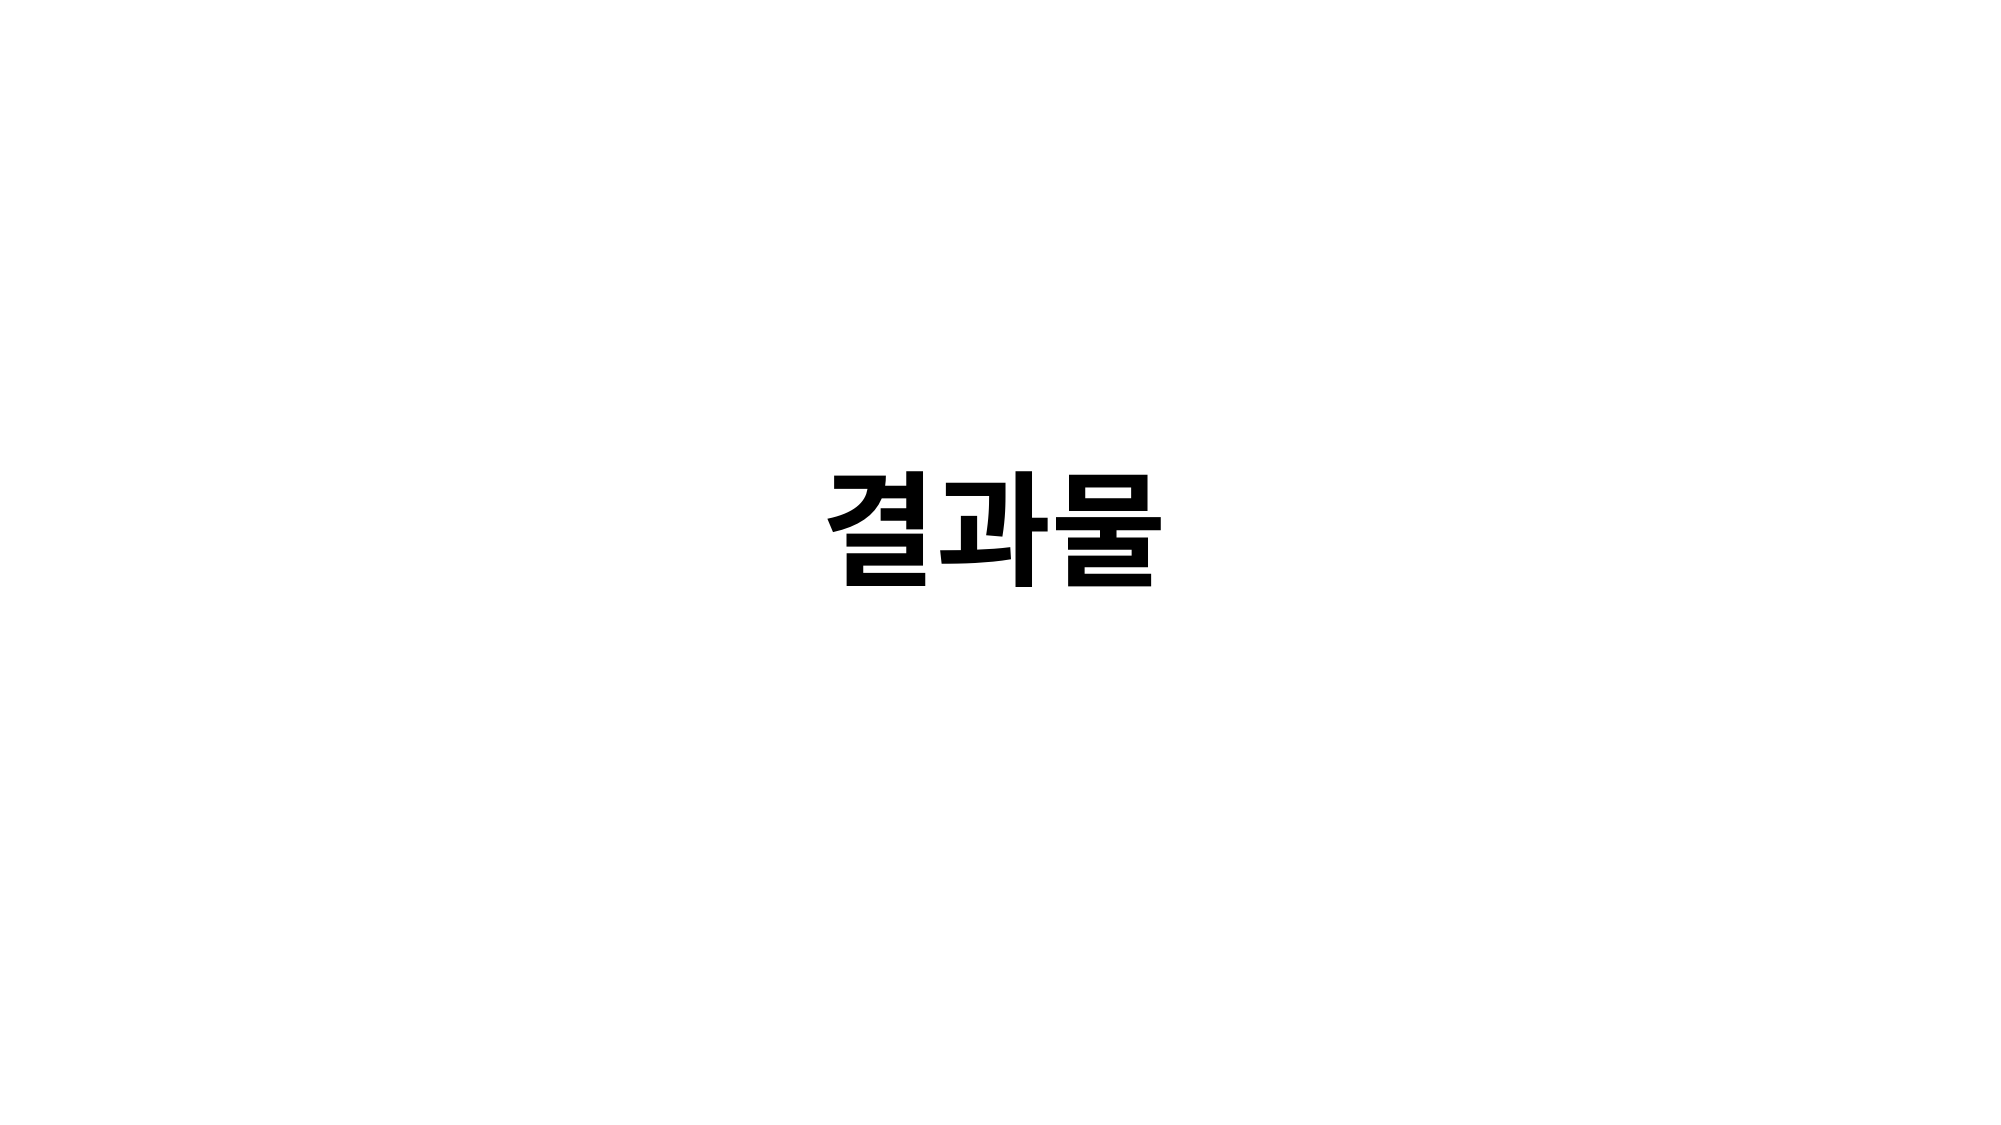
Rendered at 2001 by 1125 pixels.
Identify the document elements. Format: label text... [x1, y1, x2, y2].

text_box 결과물 [622, 444, 1367, 610]
